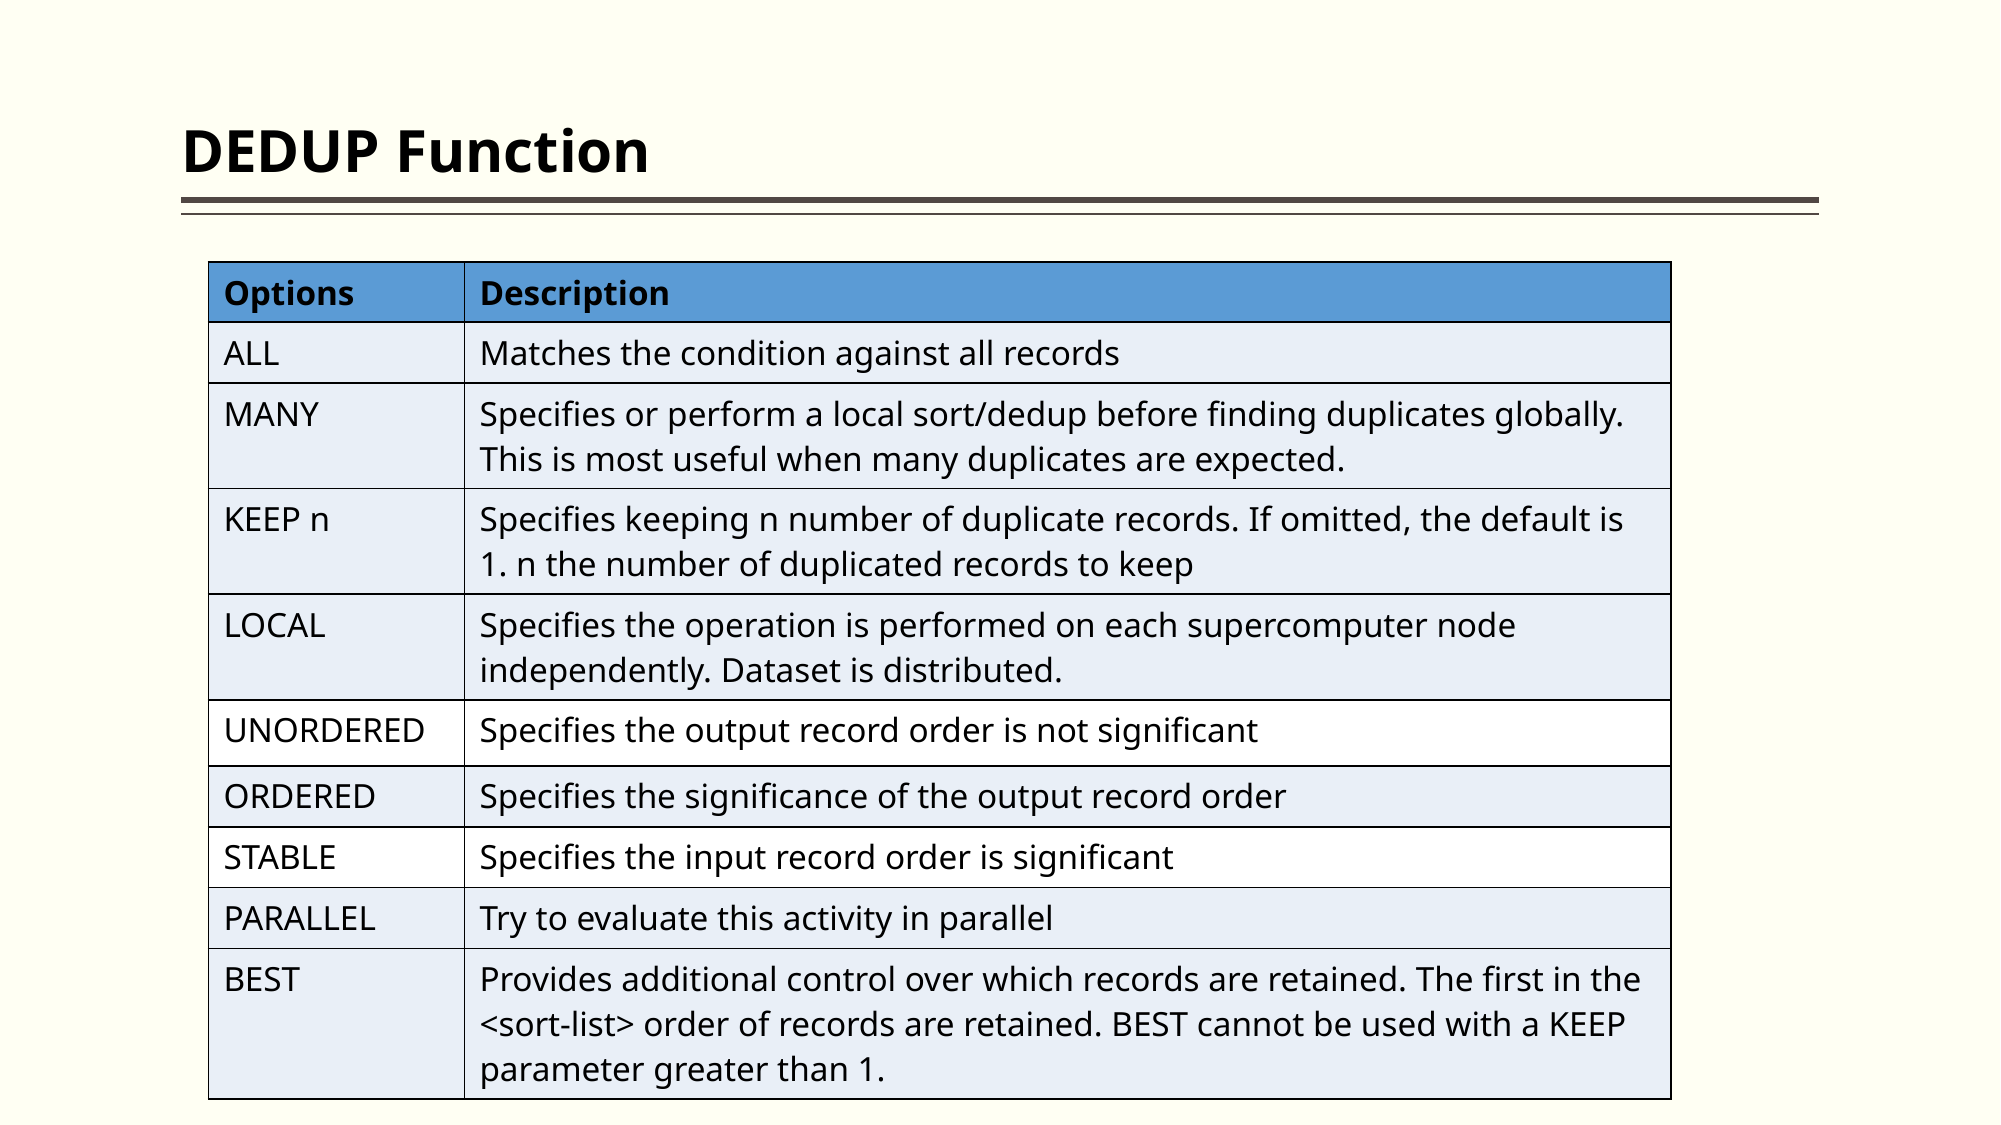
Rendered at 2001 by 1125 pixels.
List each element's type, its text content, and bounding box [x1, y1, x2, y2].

table_header Options [209, 263, 464, 321]
table_cell Specifies keeping n number of duplicate records. If omitted, the default is 1. n the number of duplicated records to keep [465, 489, 1670, 593]
table_cell UNORDERED [209, 701, 464, 765]
table_cell Specifies the input record order is significant [465, 828, 1670, 887]
table_cell Specifies the operation is performed on each supercomputer node independently. Dataset is distributed. [465, 595, 1670, 699]
table_cell Matches the condition against all records [465, 323, 1670, 382]
table_cell LOCAL [209, 595, 464, 699]
table_cell ALL [209, 323, 464, 382]
table_cell Try to evaluate this activity in parallel [465, 888, 1670, 948]
table_cell ORDERED [209, 767, 464, 826]
table_cell Specifies the significance of the output record order [465, 767, 1670, 826]
table_cell Specifies the output record order is not significant [465, 701, 1670, 765]
table_cell MANY [209, 384, 464, 488]
table_cell BEST [209, 949, 464, 1098]
table_cell Specifies or perform a local sort/dedup before finding duplicates globally. This is most useful when many duplicates are expected. [465, 384, 1670, 488]
table_cell KEEP n [209, 489, 464, 593]
table_cell PARALLEL [209, 888, 464, 948]
table_cell STABLE [209, 828, 464, 887]
title DEDUP Function [181, 12, 1819, 193]
table_header Description [465, 263, 1670, 321]
table_cell Provides additional control over which records are retained. The first in the <sort-list> order of records are retained. BEST cannot be used with a KEEP parameter greater than 1. [465, 949, 1670, 1098]
